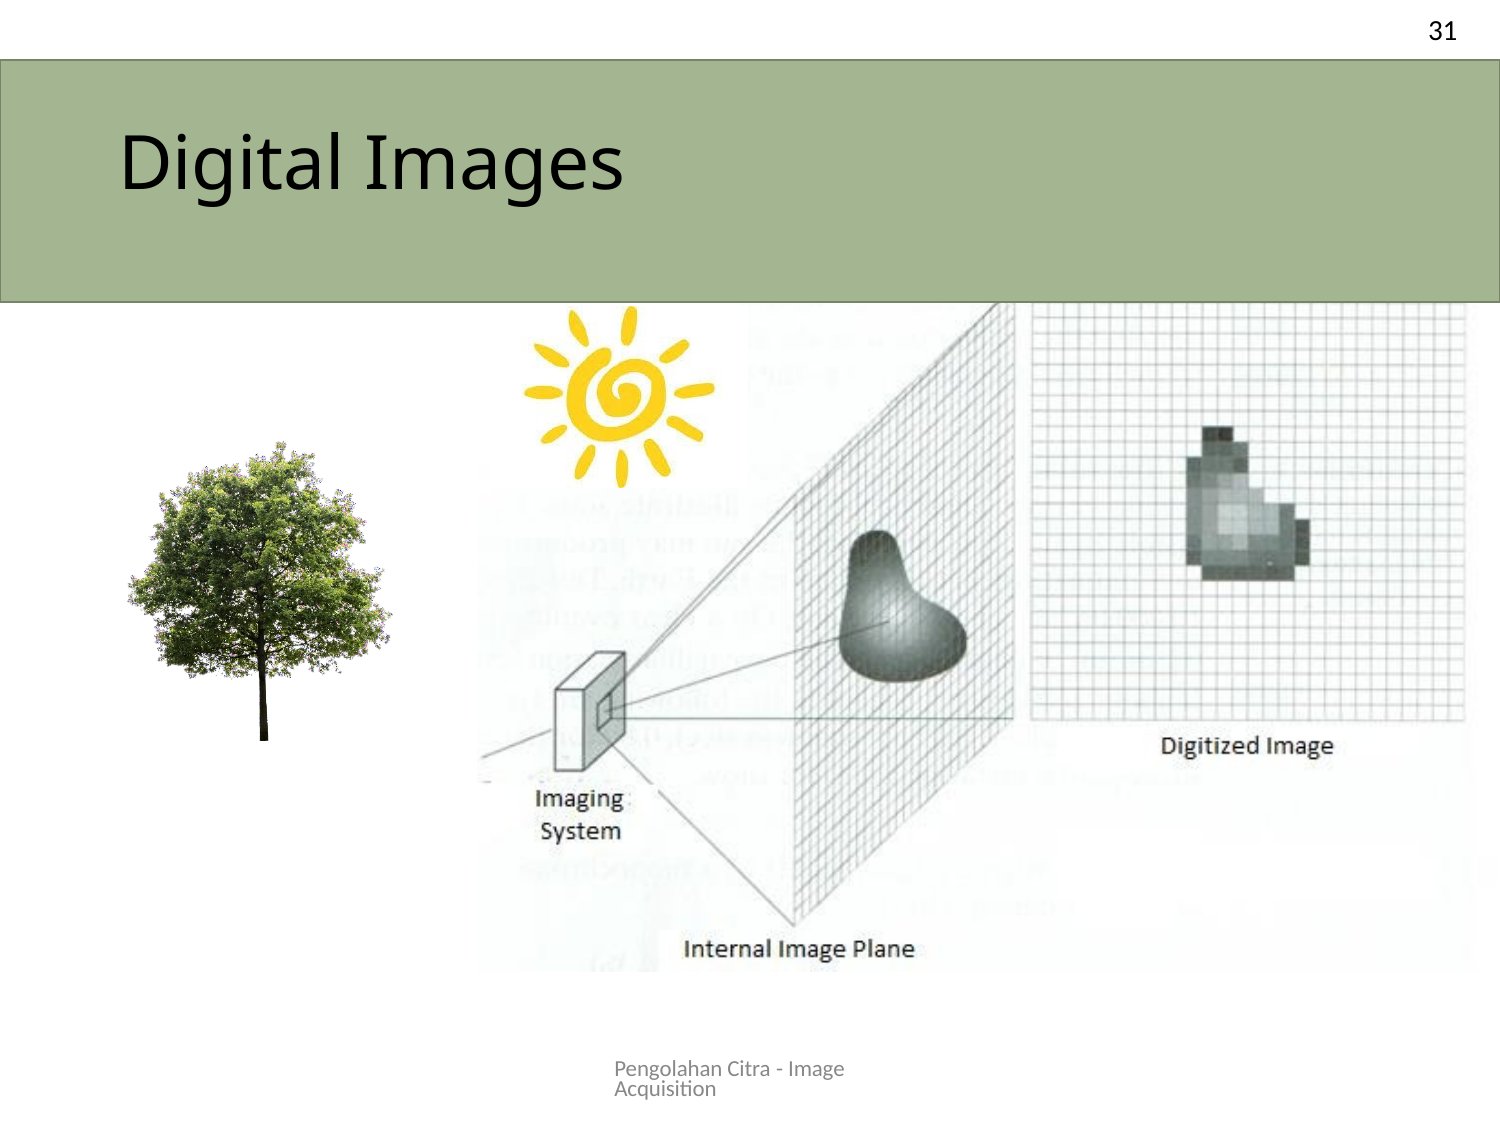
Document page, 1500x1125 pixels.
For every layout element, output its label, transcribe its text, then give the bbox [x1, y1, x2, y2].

slide_number Pengolahan Citra - Image Acquisition [612, 1061, 889, 1125]
text_box 31 [1426, 8, 1460, 46]
text_box [489, 306, 749, 488]
title Digital Images [0, 60, 1500, 303]
text_box [126, 440, 393, 741]
text_box [477, 303, 1500, 972]
